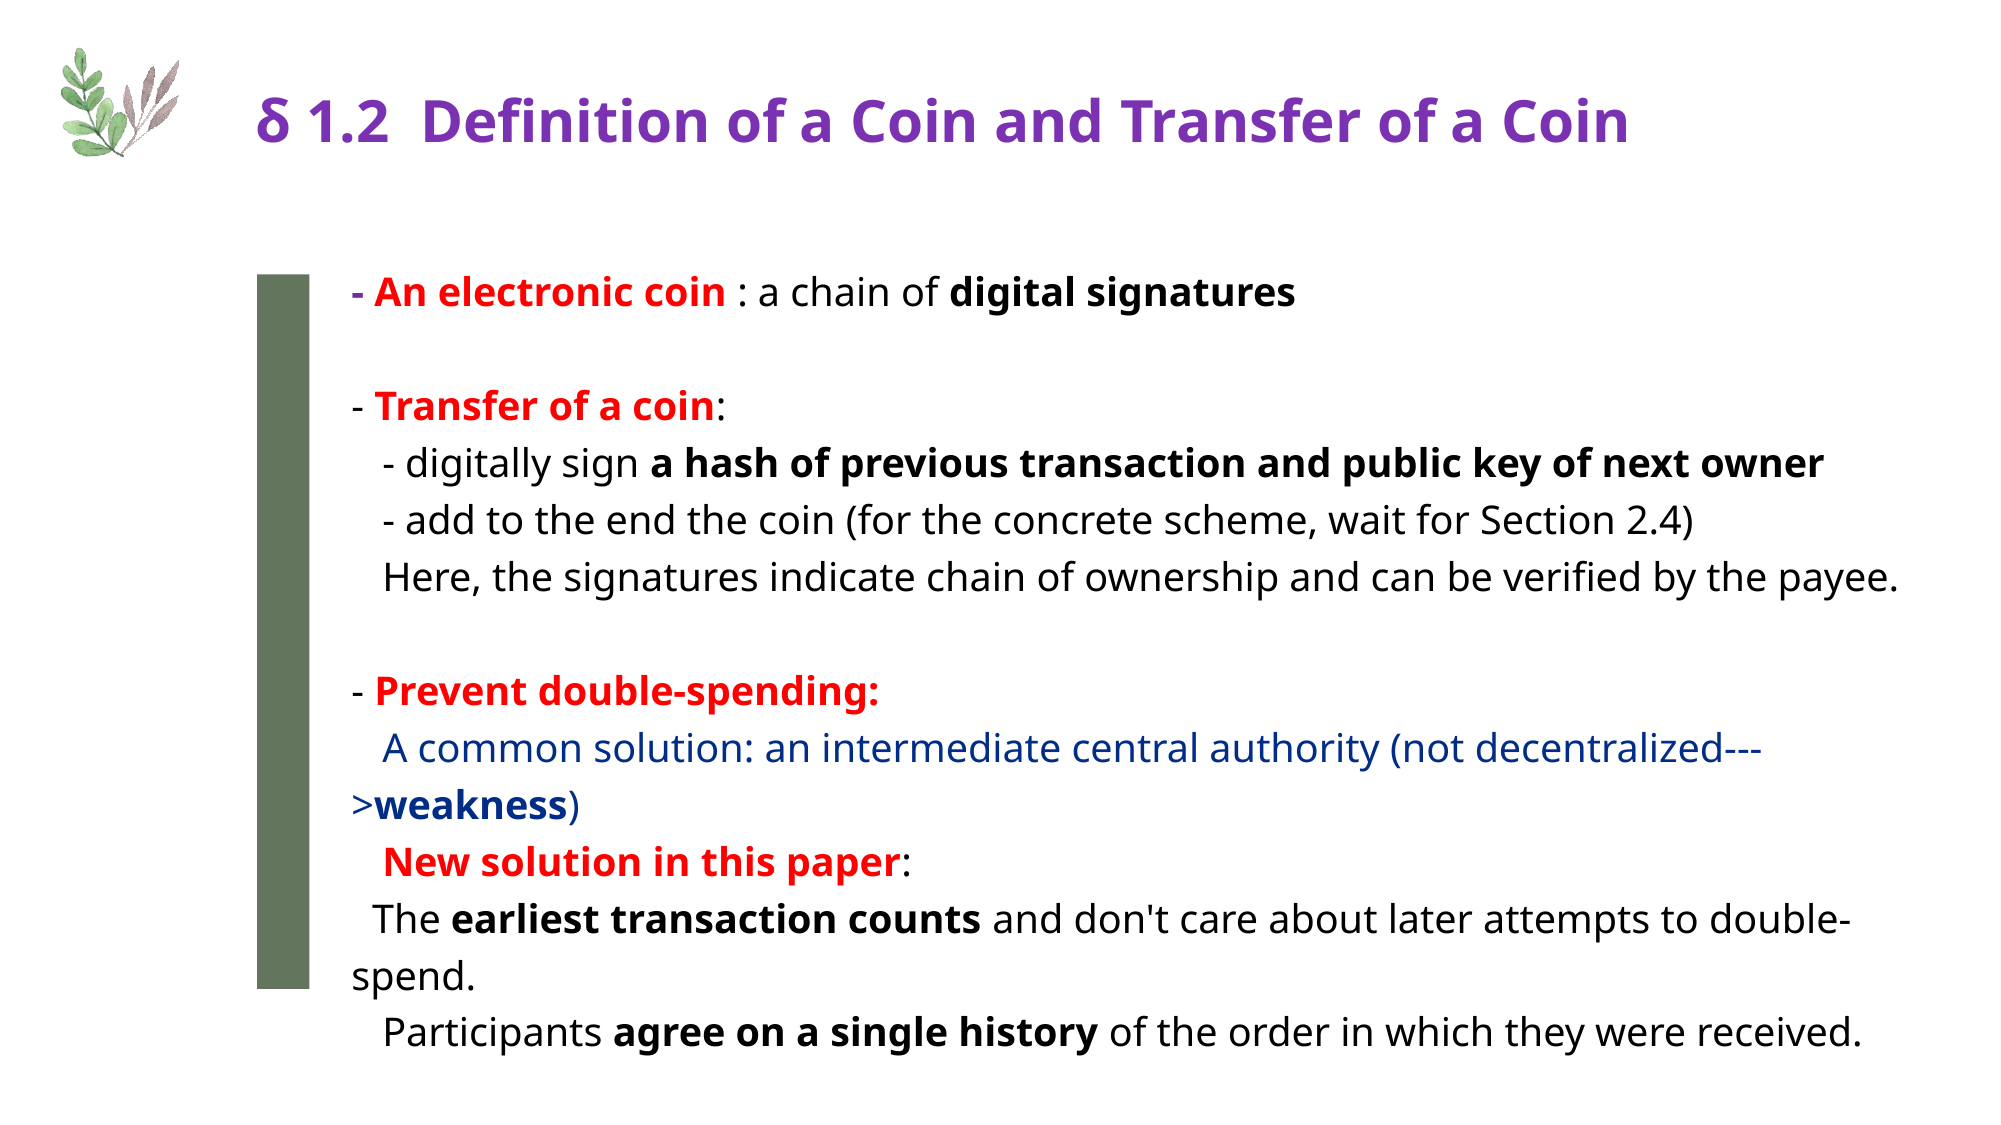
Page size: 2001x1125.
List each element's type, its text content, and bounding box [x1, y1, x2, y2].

text_box δ 1.2 Definition of a Coin and Transfer of a Coin [240, 77, 1834, 162]
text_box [61, 46, 179, 160]
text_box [256, 274, 1972, 989]
